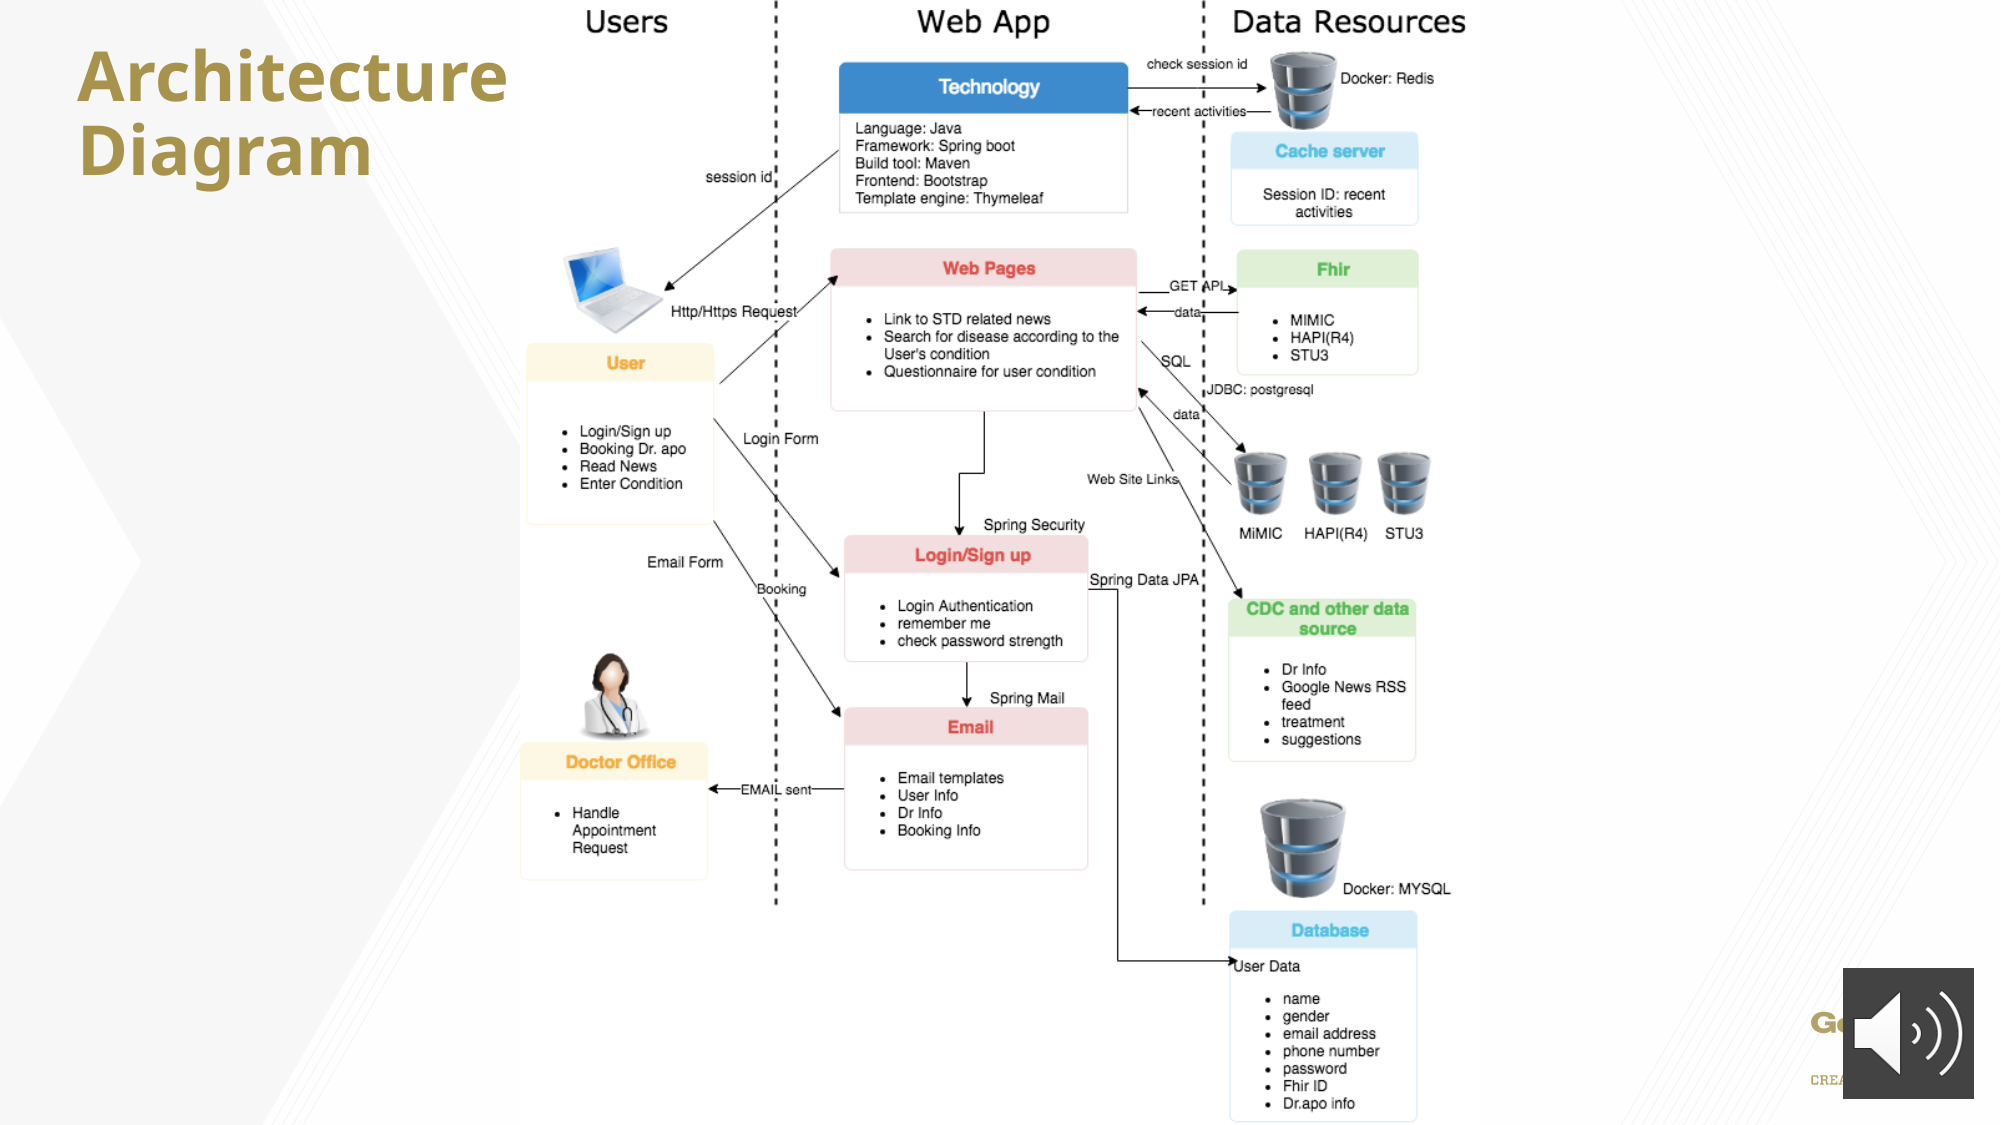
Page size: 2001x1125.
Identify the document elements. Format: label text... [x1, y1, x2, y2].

title Architecture Diagram [62, 32, 520, 200]
picture [0, 0, 2001, 1125]
